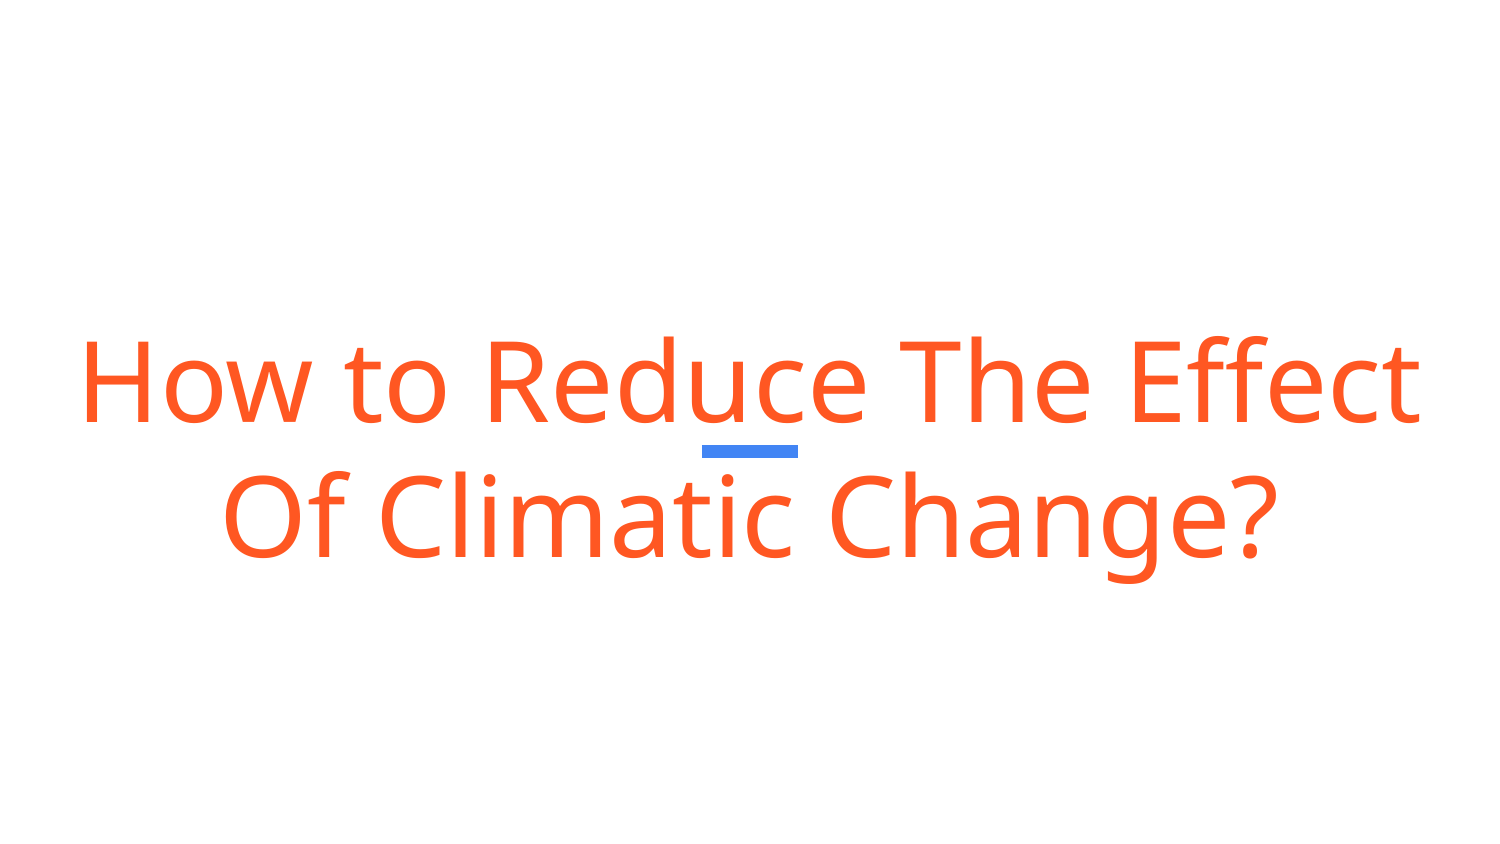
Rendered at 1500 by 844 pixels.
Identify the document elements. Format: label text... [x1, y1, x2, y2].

title How to Reduce The Effect Of Climatic Change? [51, 248, 1449, 595]
